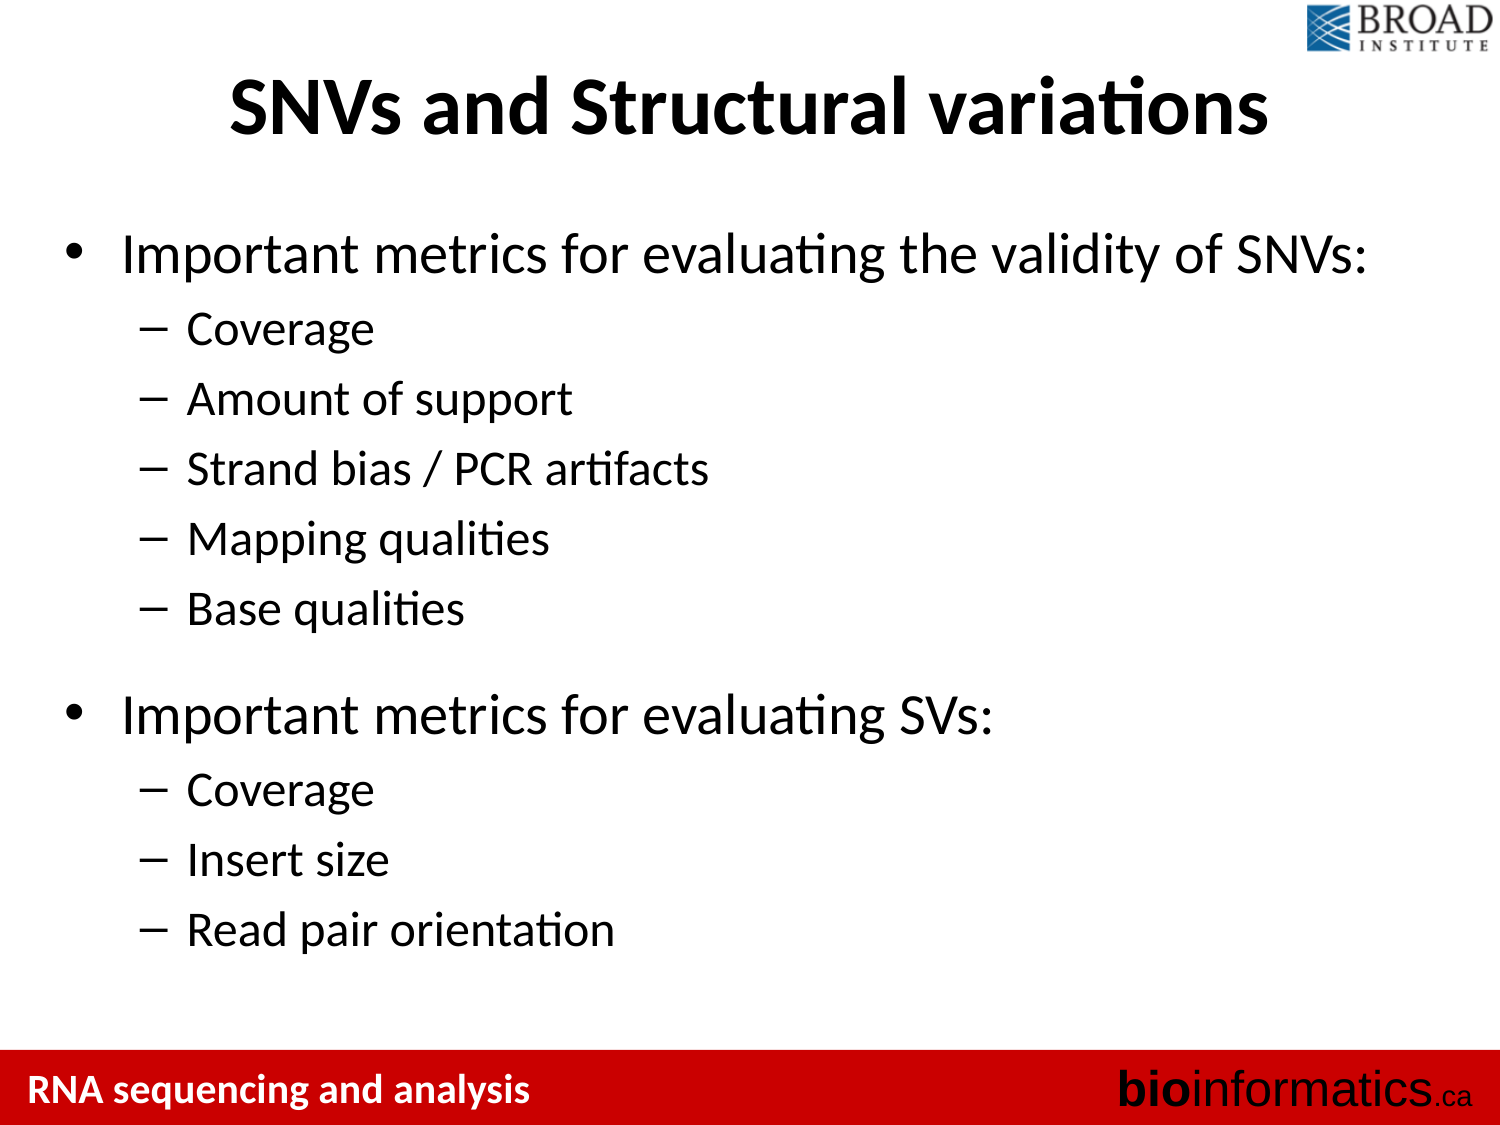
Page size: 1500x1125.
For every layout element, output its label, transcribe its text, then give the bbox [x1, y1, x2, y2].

title SNVs and Structural variations [24, 7, 1475, 195]
text_box Important metrics for evaluating the validity of SNVs: Coverage Amount of support Strand bias / PCR artifacts Mapping qualities Base qualities Important metrics for evaluating SVs: Coverage Insert size Read pair orientation [50, 208, 1500, 983]
picture [1304, 0, 1497, 58]
